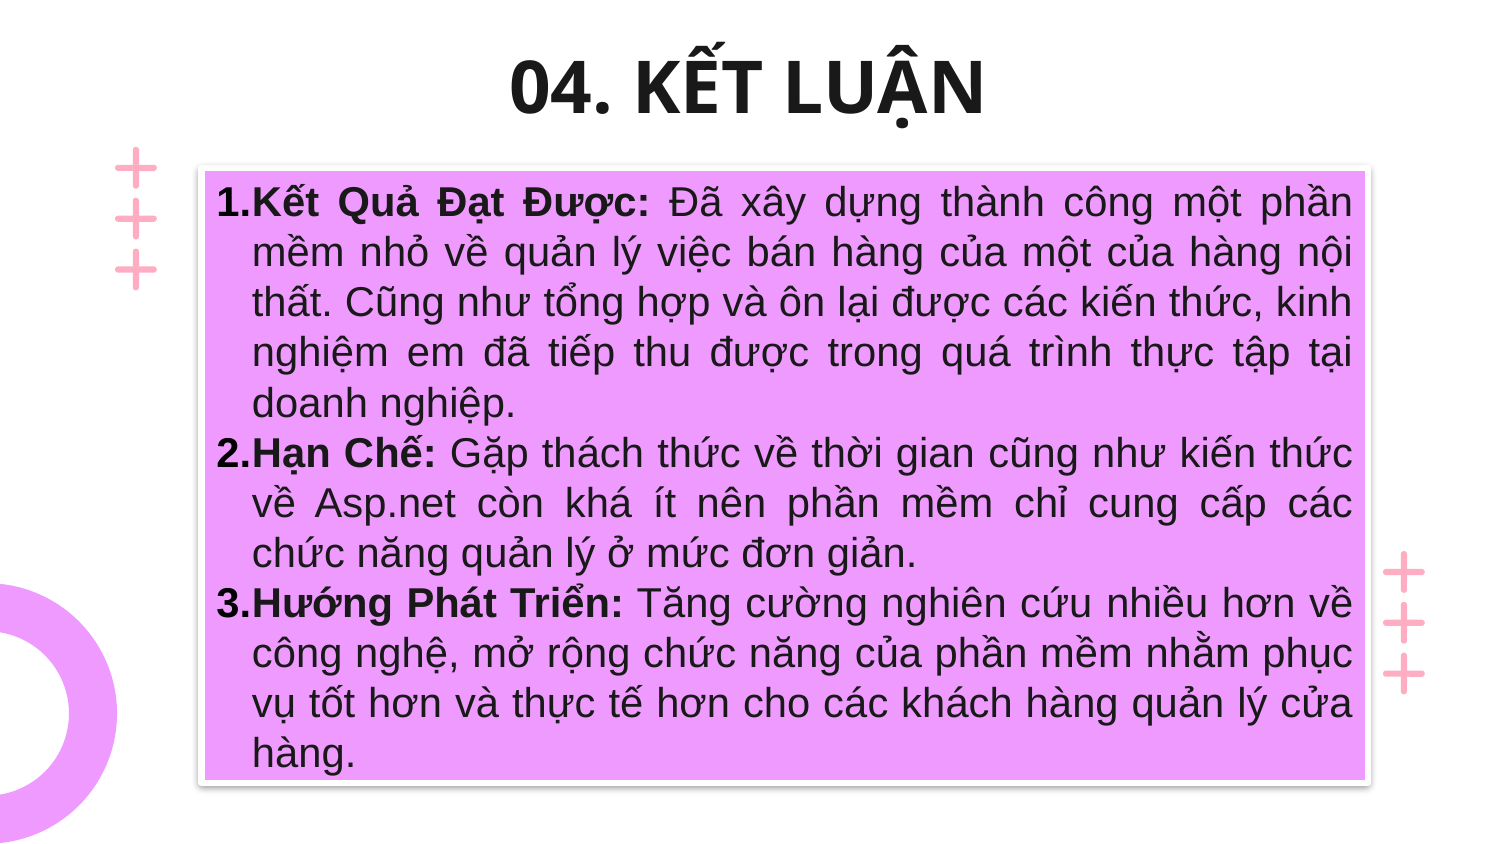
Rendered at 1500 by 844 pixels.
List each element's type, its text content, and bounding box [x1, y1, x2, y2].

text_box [63, 197, 208, 240]
title 04. KẾT LUẬN [135, 25, 1361, 127]
text_box Kết Quả Đạt Được: Đã xây dựng thành công một phần mềm nhỏ về quản lý việc bán hàng của một của hàng nội thất. Cũng như tổng hợp và ôn lại được các kiến thức, kinh nghiệm em đã tiếp thu được trong quá trình thực tập tại doanh nghiệp. Hạn Chế: Gặp thách thức về thời gian cũng như kiến thức về Asp.net còn khá ít nên phần mềm chỉ cung cấp các chức năng quản lý ở mức đơn giản. Hướng Phát Triển: Tăng cường nghiên cứu nhiều hơn về công nghệ, mở rộng chức năng của phần mềm nhằm phục vụ tốt hơn và thực tế hơn cho các khách hàng quản lý cửa hàng. [198, 165, 1371, 786]
